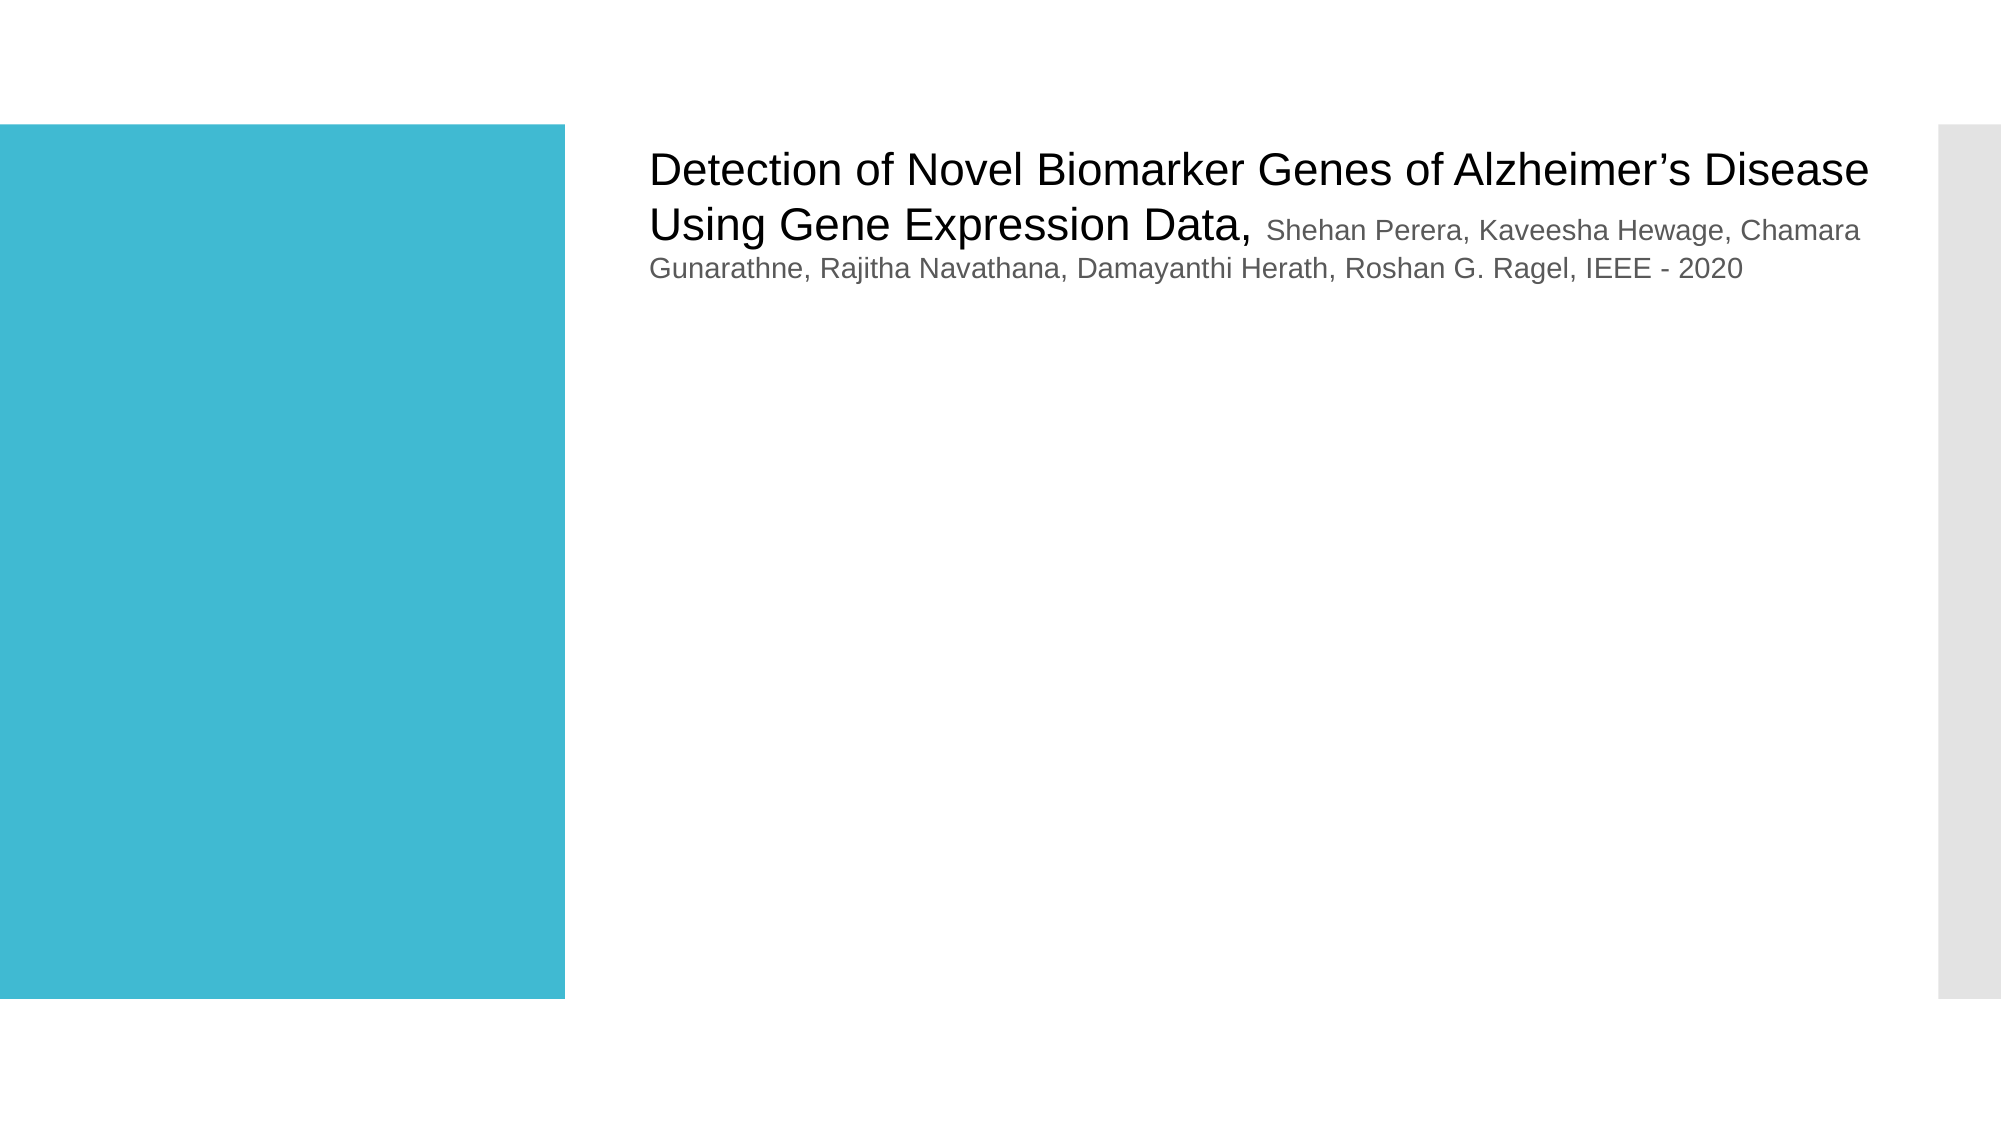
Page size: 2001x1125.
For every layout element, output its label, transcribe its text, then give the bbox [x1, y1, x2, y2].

text_box Detection of Novel Biomarker Genes of Alzheimer’s Disease Using Gene Expression Data, Shehan Perera, Kaveesha Hewage, Chamara Gunarathne, Rajitha Navathana, Damayanthi Herath, Roshan G. Ragel, IEEE - 2020 [634, 131, 1910, 292]
